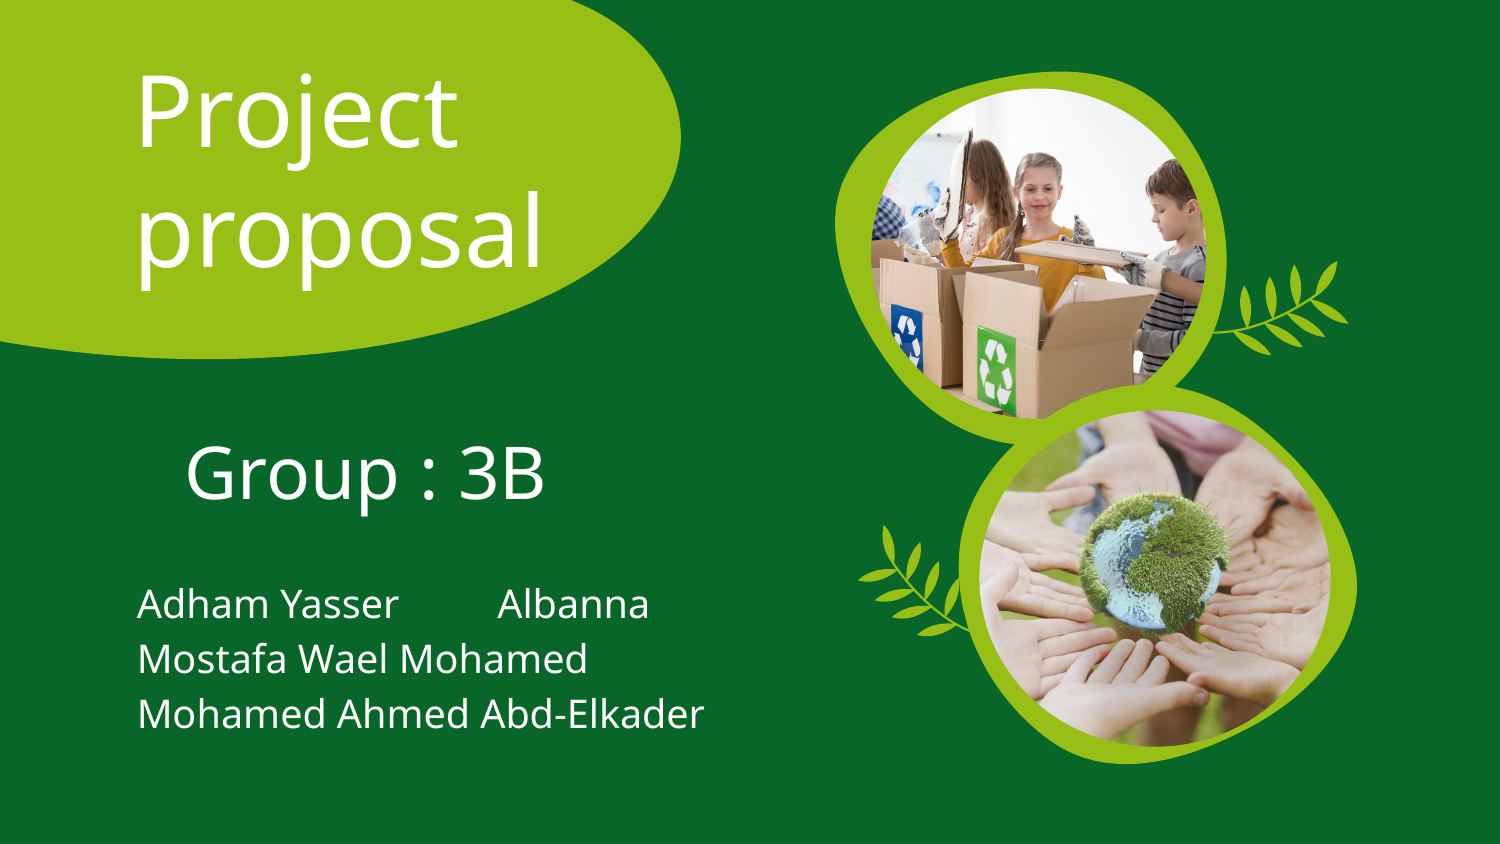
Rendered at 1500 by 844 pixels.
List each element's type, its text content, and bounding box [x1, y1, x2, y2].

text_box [765, 0, 1374, 527]
text_box Group : 3B [169, 411, 682, 602]
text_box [859, 388, 1347, 768]
subtitle Adham Yasser Albanna Mostafa Wael Mohamed Mohamed Ahmed Abd-Elkader [107, 557, 848, 747]
picture [979, 410, 1331, 747]
title Project proposal [118, 32, 624, 214]
